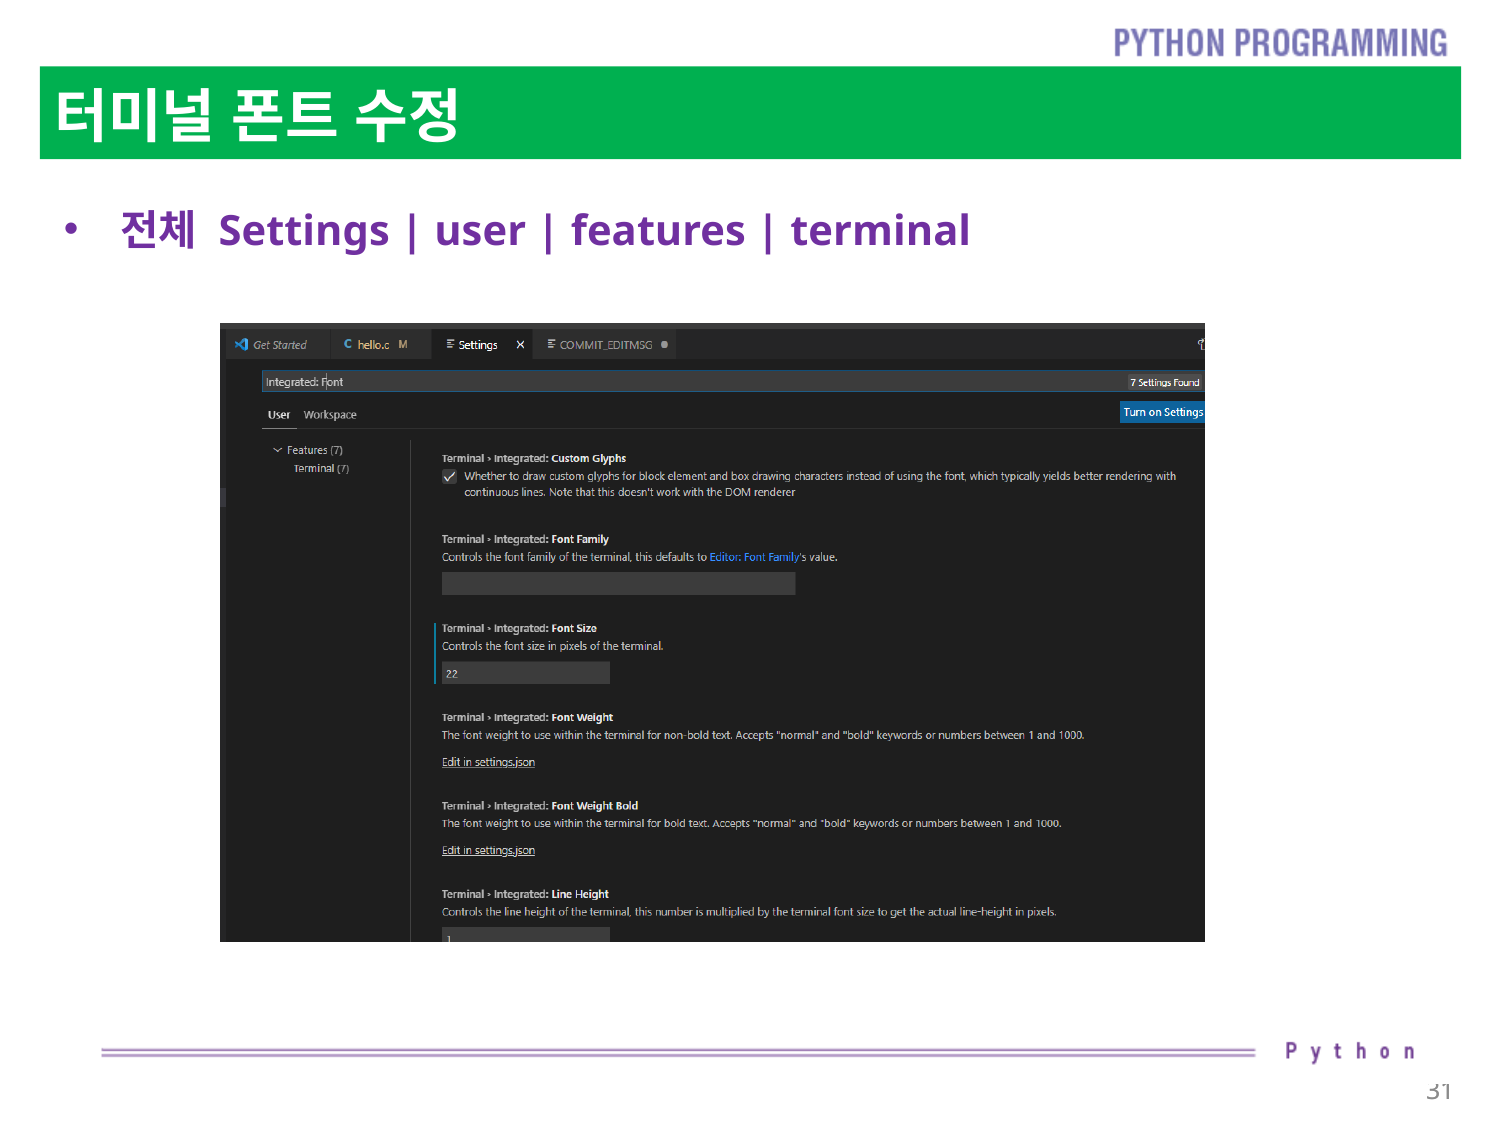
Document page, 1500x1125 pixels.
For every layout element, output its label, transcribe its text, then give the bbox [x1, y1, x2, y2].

title 터미널 폰트 수정 [39, 76, 1444, 152]
list 전체 Settings | user | features | terminal [48, 195, 1461, 1041]
picture [18, 1020, 1483, 1084]
slide_number 31 [1119, 1071, 1470, 1112]
picture [1106, 13, 1462, 66]
picture [220, 322, 1205, 942]
